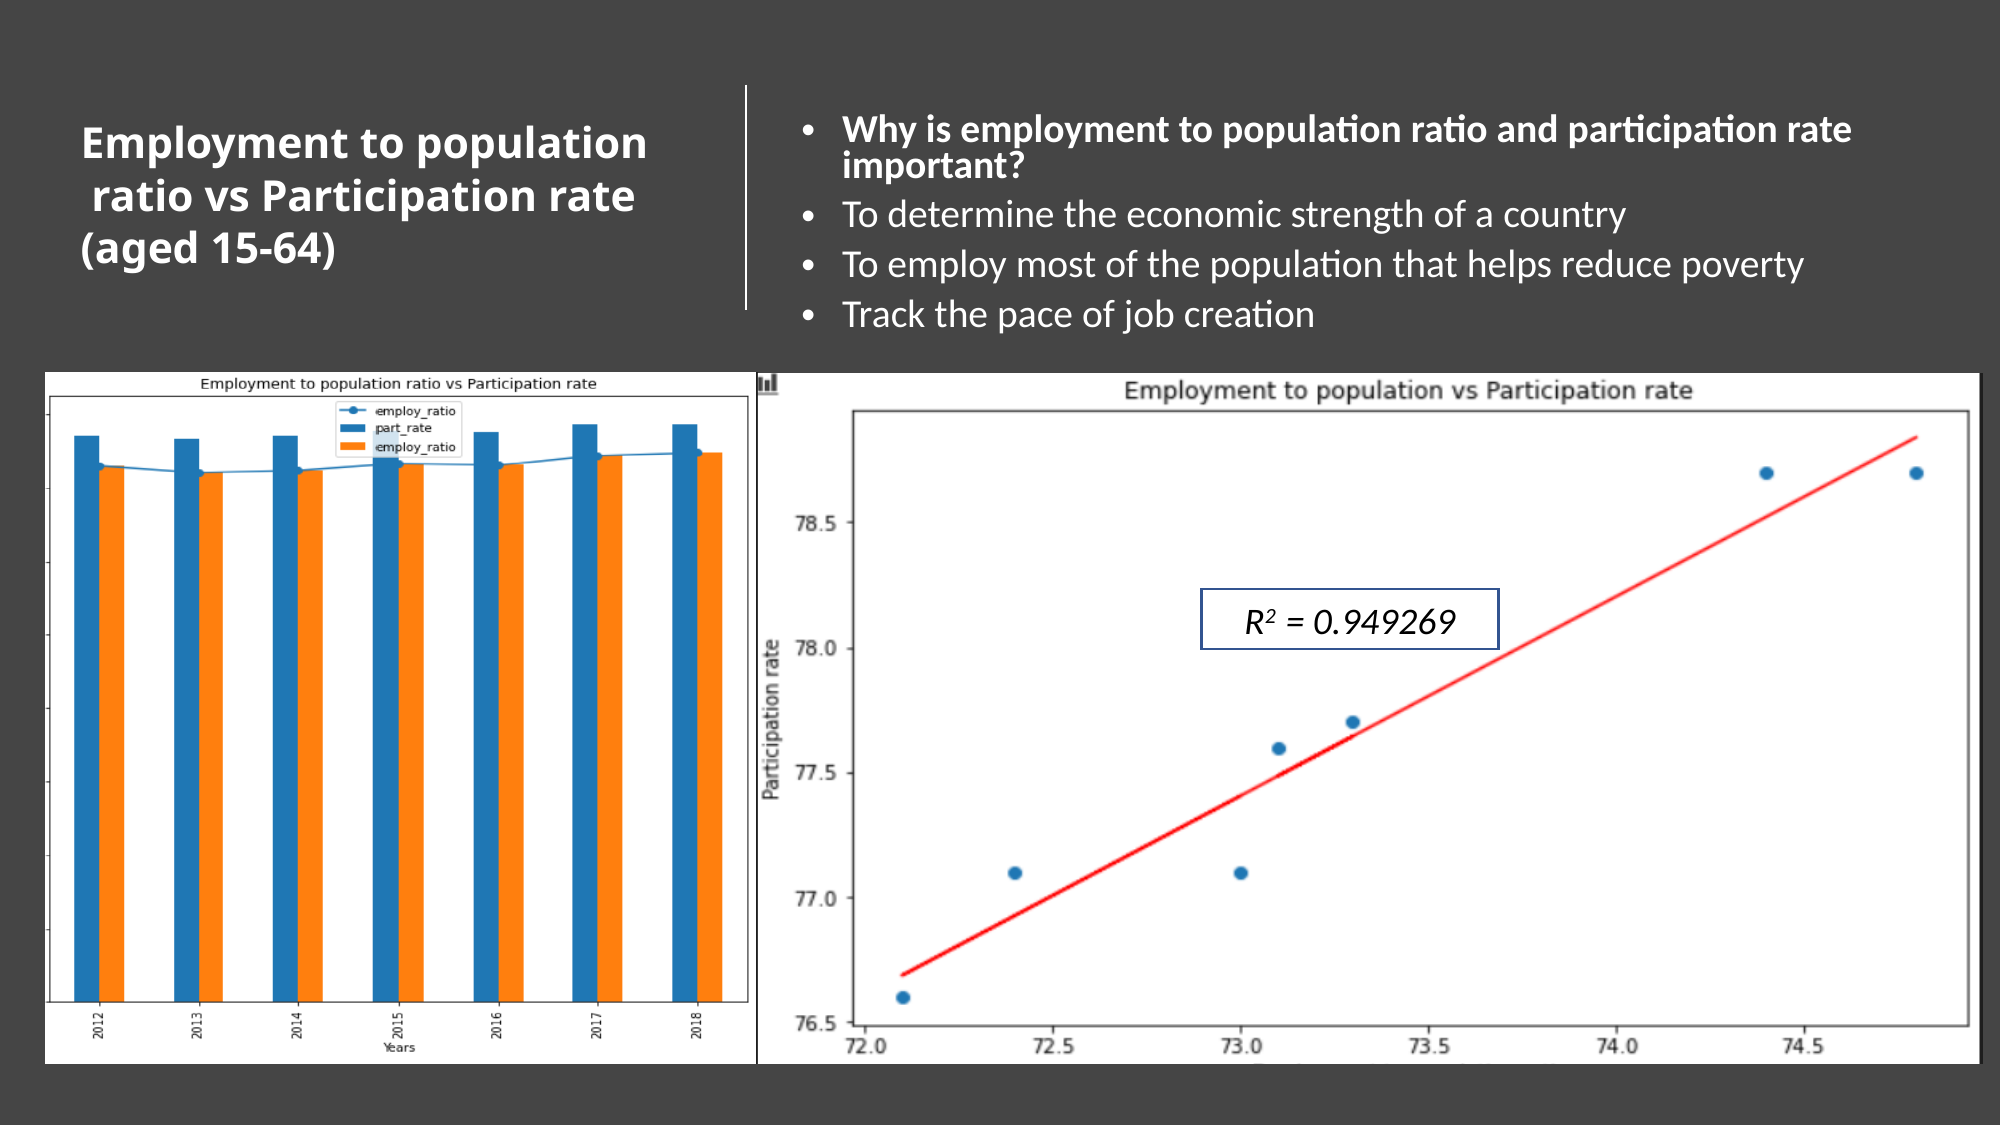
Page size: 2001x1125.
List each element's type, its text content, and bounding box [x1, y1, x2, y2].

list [757, 373, 1983, 1064]
list Why is employment to population ratio and participation rate important? To determine the economic strength of a country To employ most of the population that helps reduce poverty Track the pace of job creation [786, 106, 1890, 343]
picture [45, 372, 758, 1064]
title Employment to population ratio vs Participation rate (aged 15-64) [65, 61, 746, 343]
text_box [0, 0, 2000, 1125]
